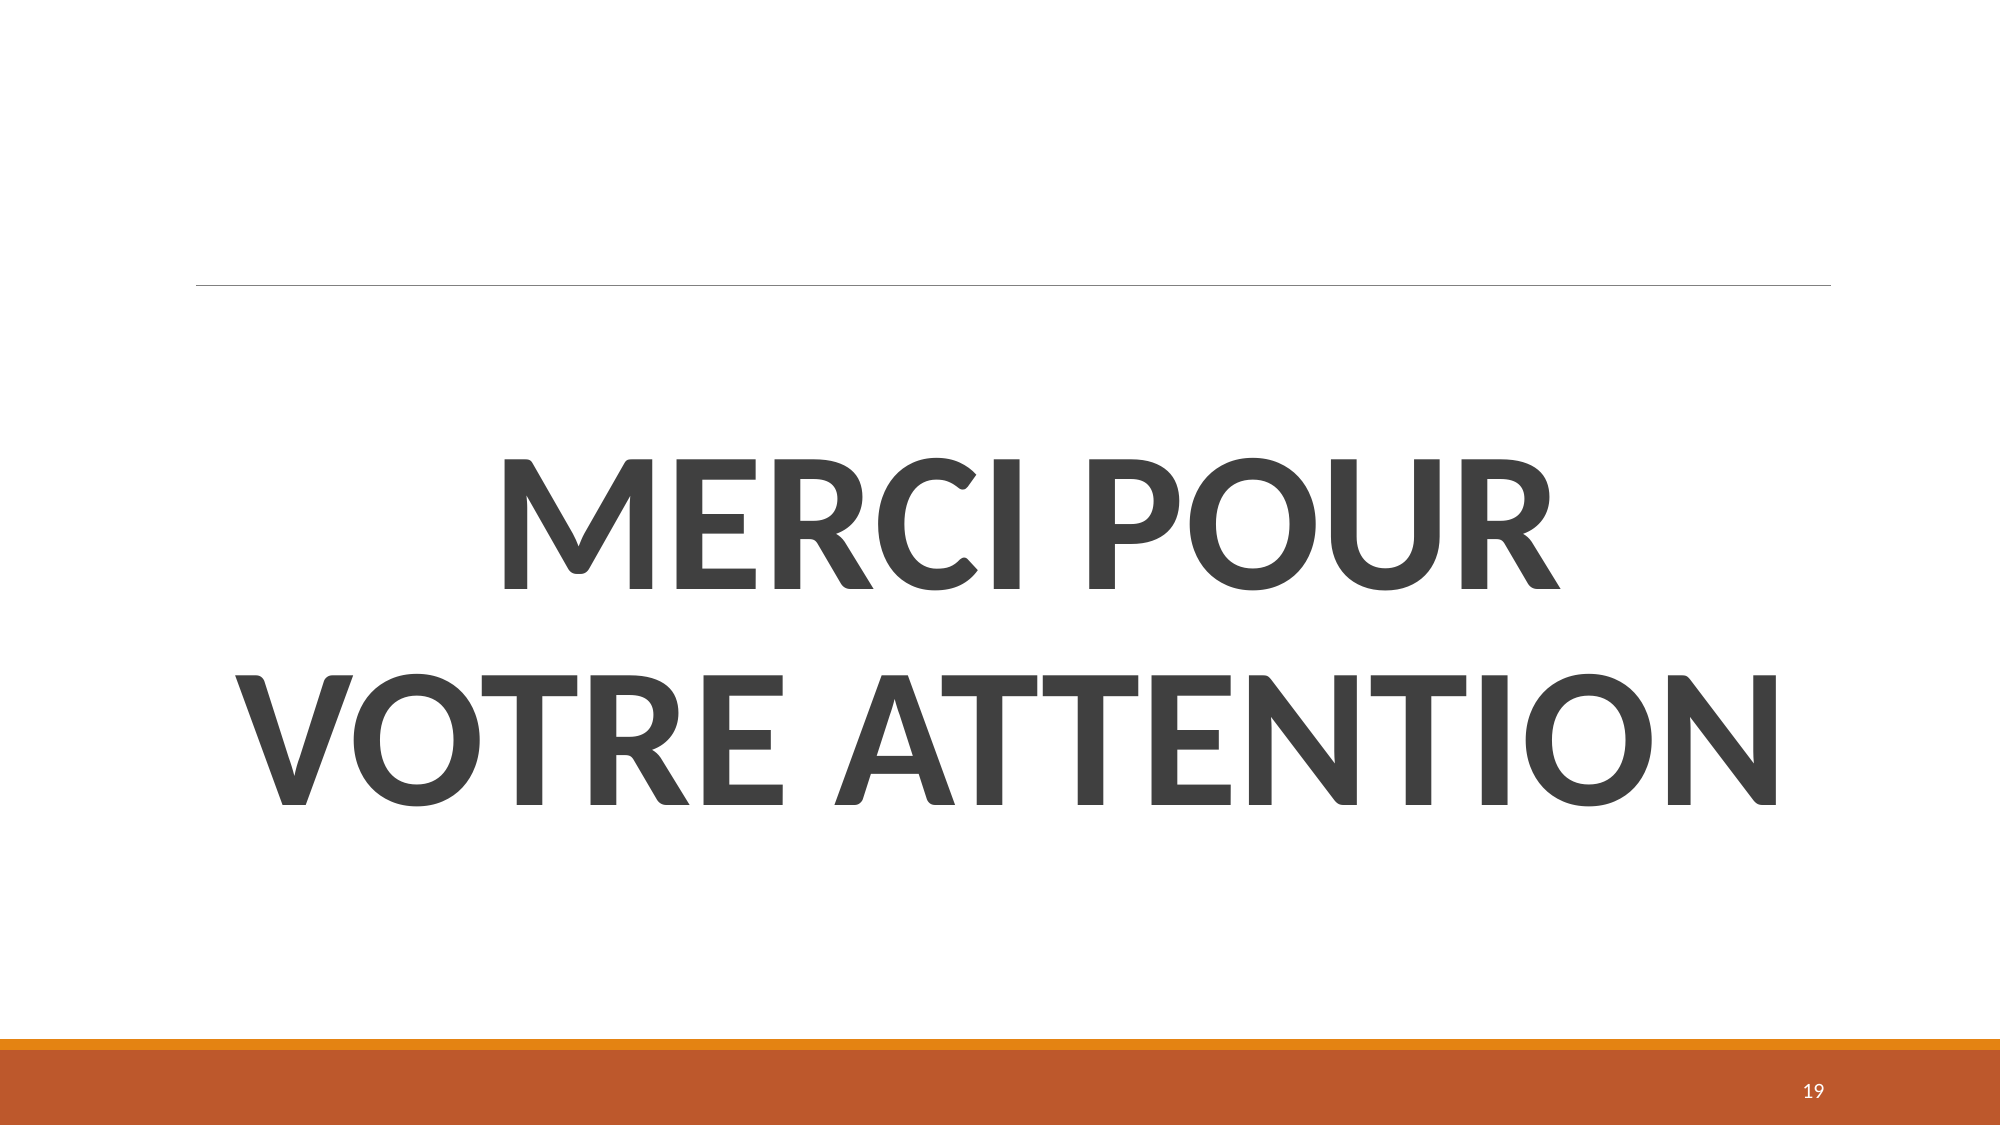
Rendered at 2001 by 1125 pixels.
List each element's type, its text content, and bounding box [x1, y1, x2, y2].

list MERCI POUR VOTRE ATTENTION [180, 302, 1830, 963]
slide_number 19 [1624, 1059, 1840, 1120]
